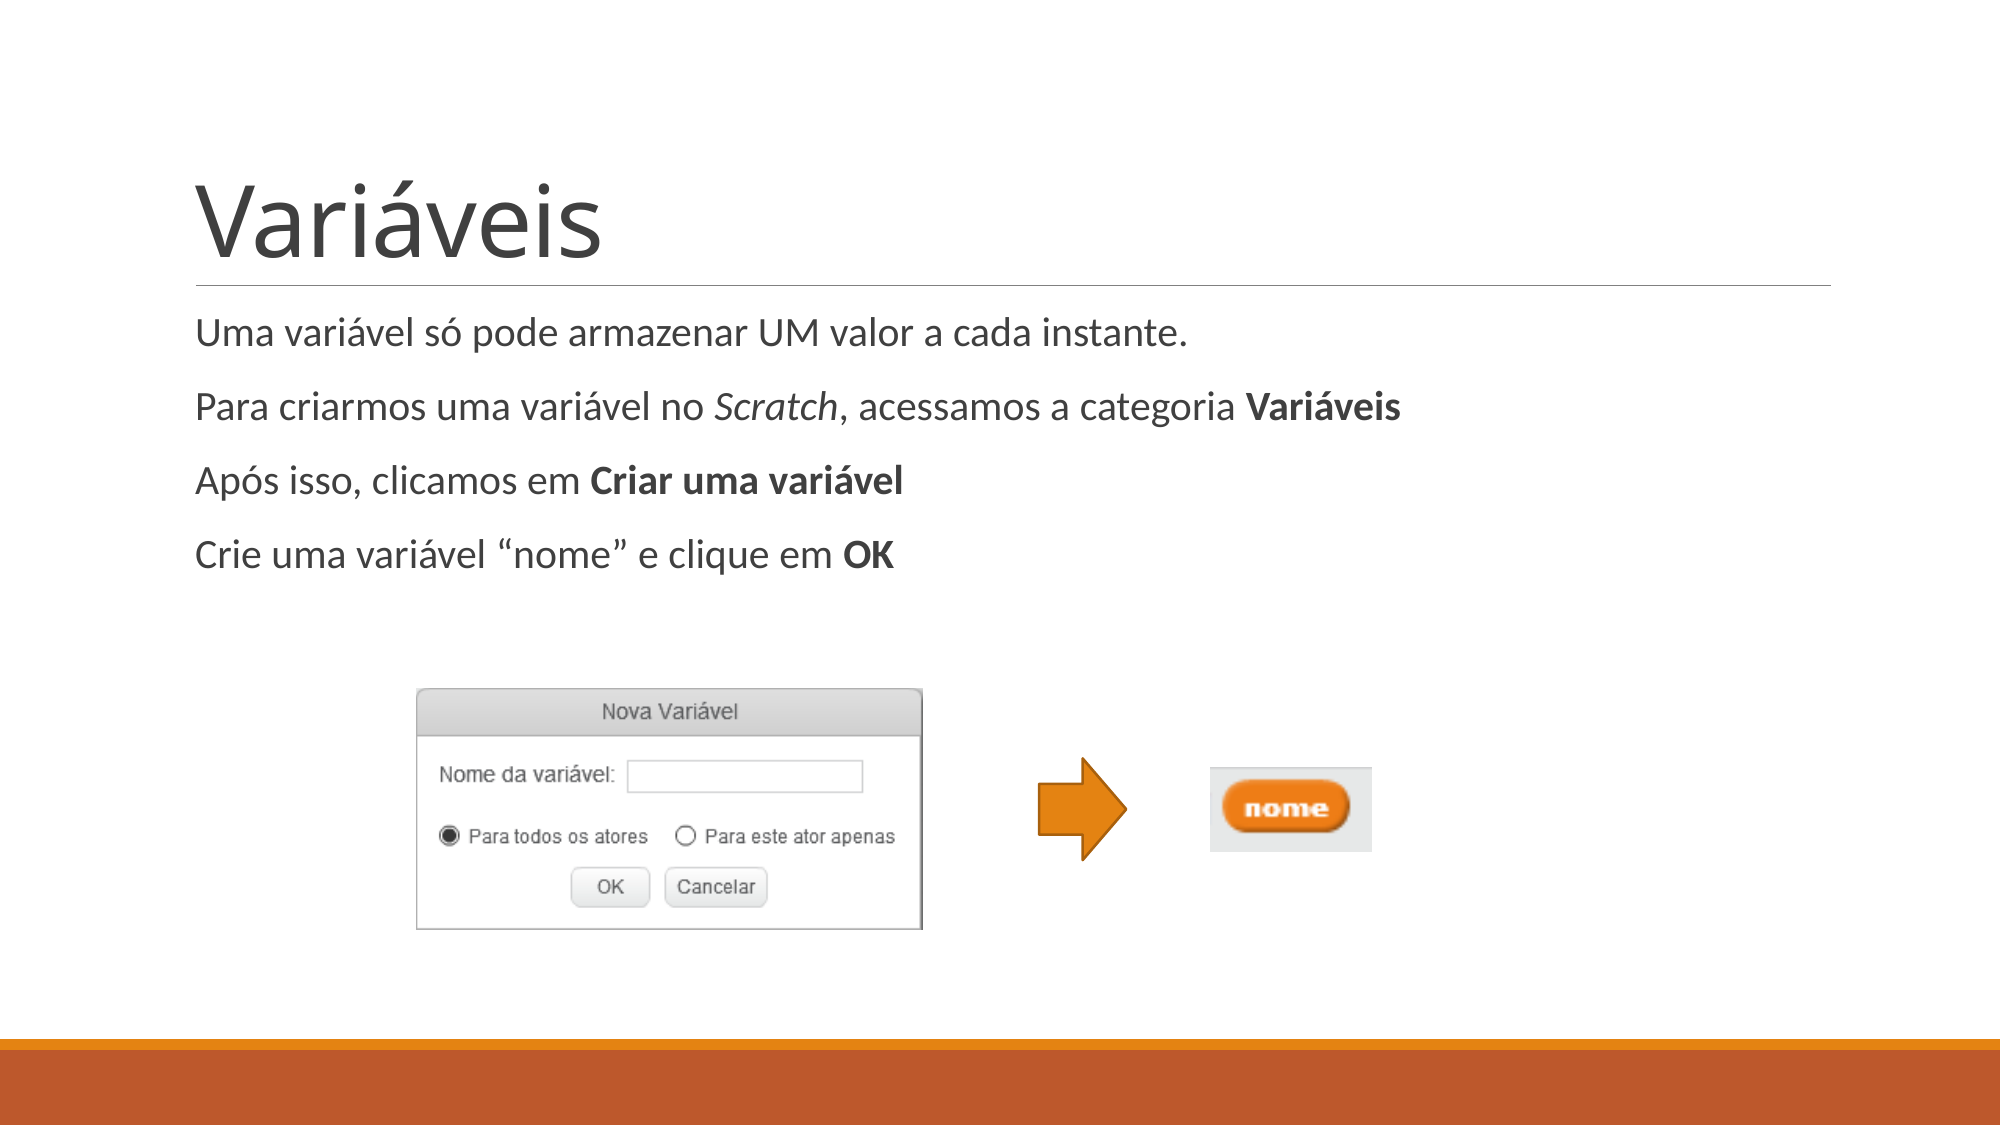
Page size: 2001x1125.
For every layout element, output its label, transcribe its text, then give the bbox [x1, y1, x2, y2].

text_box [1037, 757, 1128, 862]
picture [1210, 766, 1372, 852]
title Variáveis [180, 47, 1830, 285]
picture [415, 688, 924, 931]
list Uma variável só pode armazenar UM valor a cada instante. Para criarmos uma variável no Scratch, acessamos a categoria Variáveis Após isso, clicamos em Criar uma variável Crie uma variável “nome” e clique em OK [180, 302, 1830, 963]
